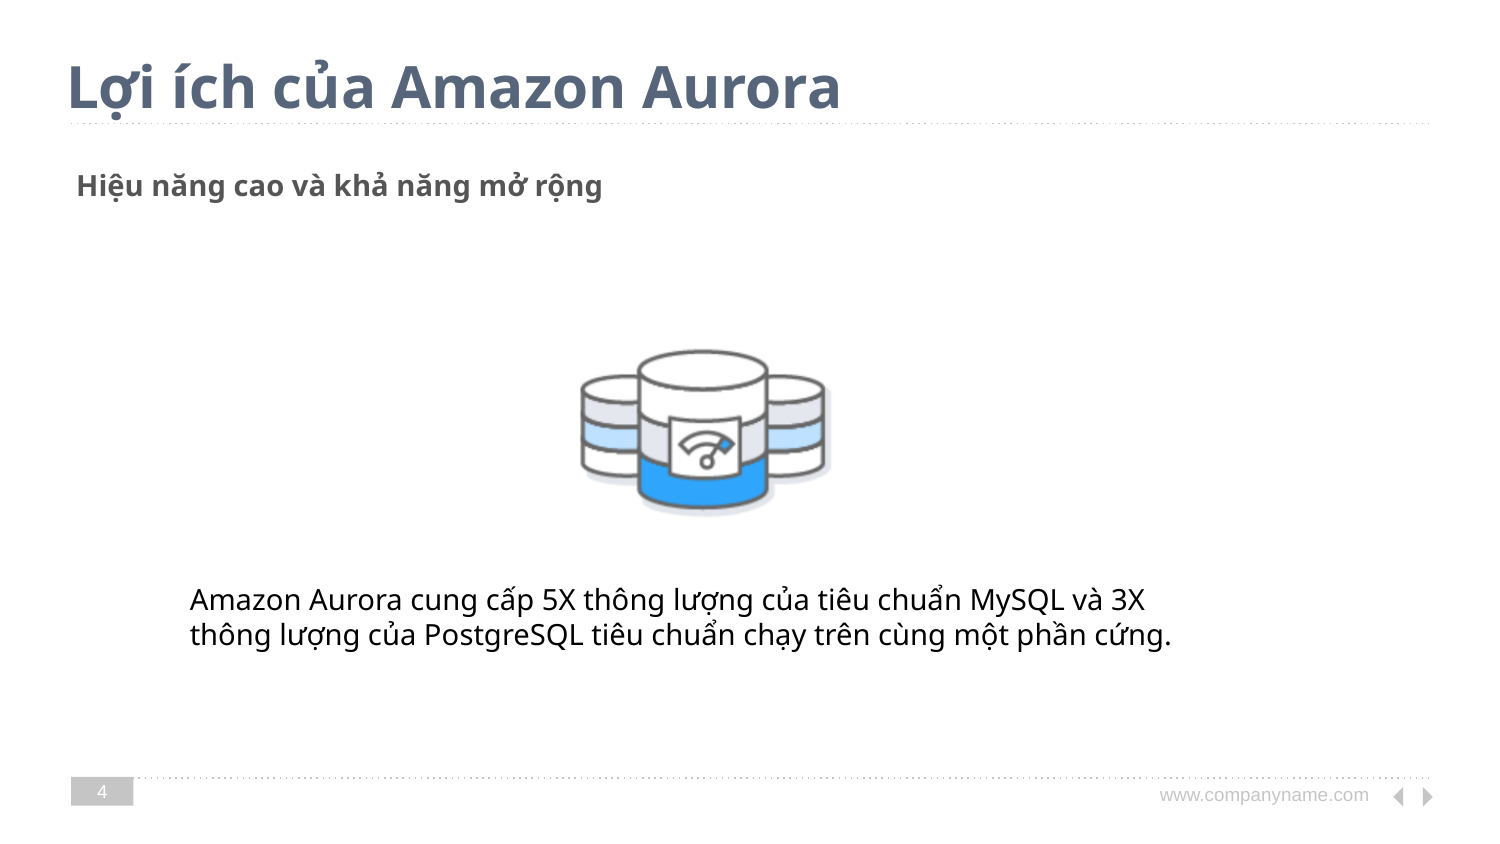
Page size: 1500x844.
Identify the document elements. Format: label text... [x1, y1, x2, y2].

title Lợi ích của Amazon Aurora [51, 35, 1449, 112]
text_box Amazon Aurora cung cấp 5X thông lượng của tiêu chuẩn MySQL và 3X thông lượng của PostgreSQL tiêu chuẩn chạy trên cùng một phần cứng. [174, 573, 1200, 659]
text_box Hiệu năng cao và khả năng mở rộng [61, 160, 619, 245]
slide_number 4 [71, 776, 134, 806]
picture [512, 283, 893, 537]
